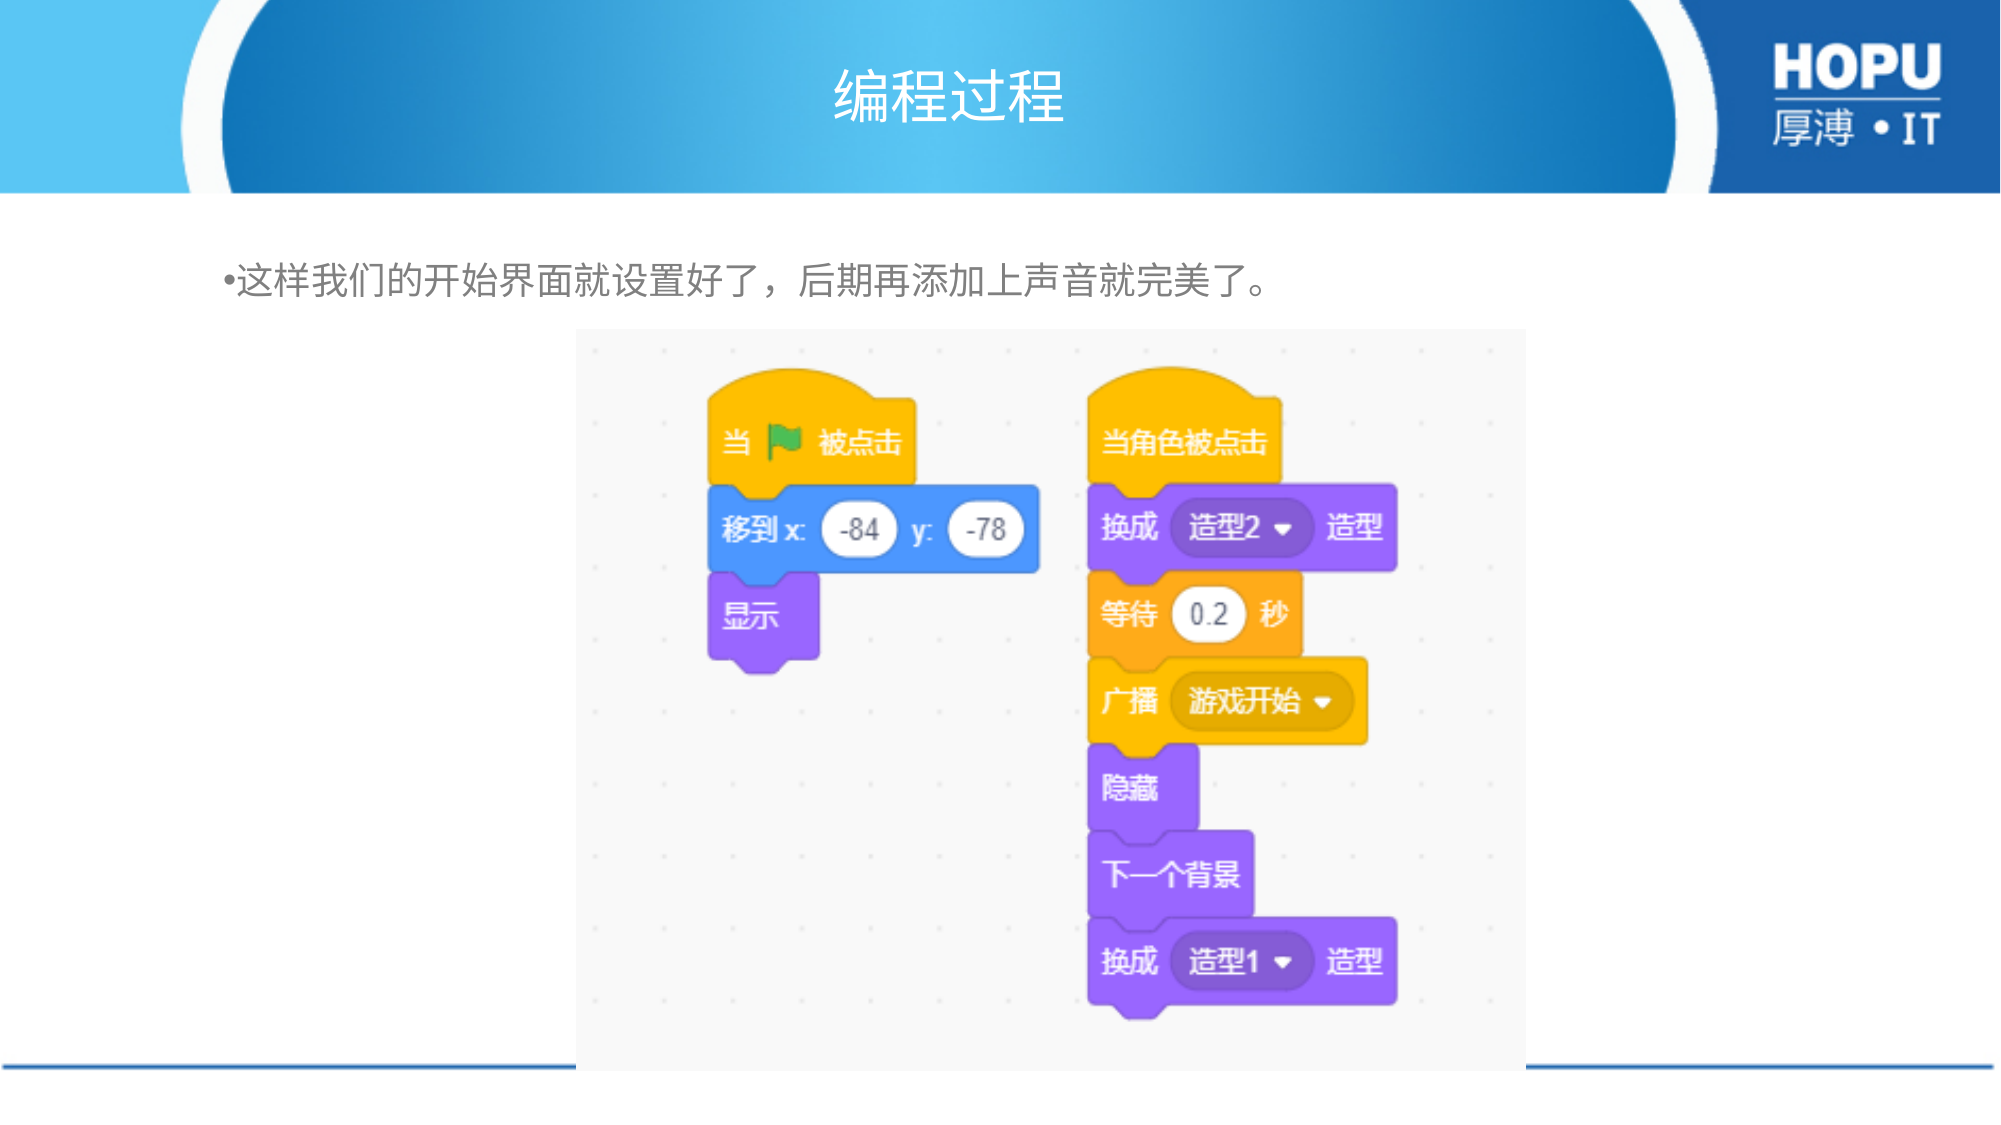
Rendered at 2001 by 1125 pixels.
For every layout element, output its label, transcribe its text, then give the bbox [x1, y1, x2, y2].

title 编程过程 [283, 16, 1615, 184]
picture [0, 0, 2001, 1125]
list 这样我们的开始界面就设置好了，后期再添加上声音就完美了。 [120, 204, 1846, 1050]
